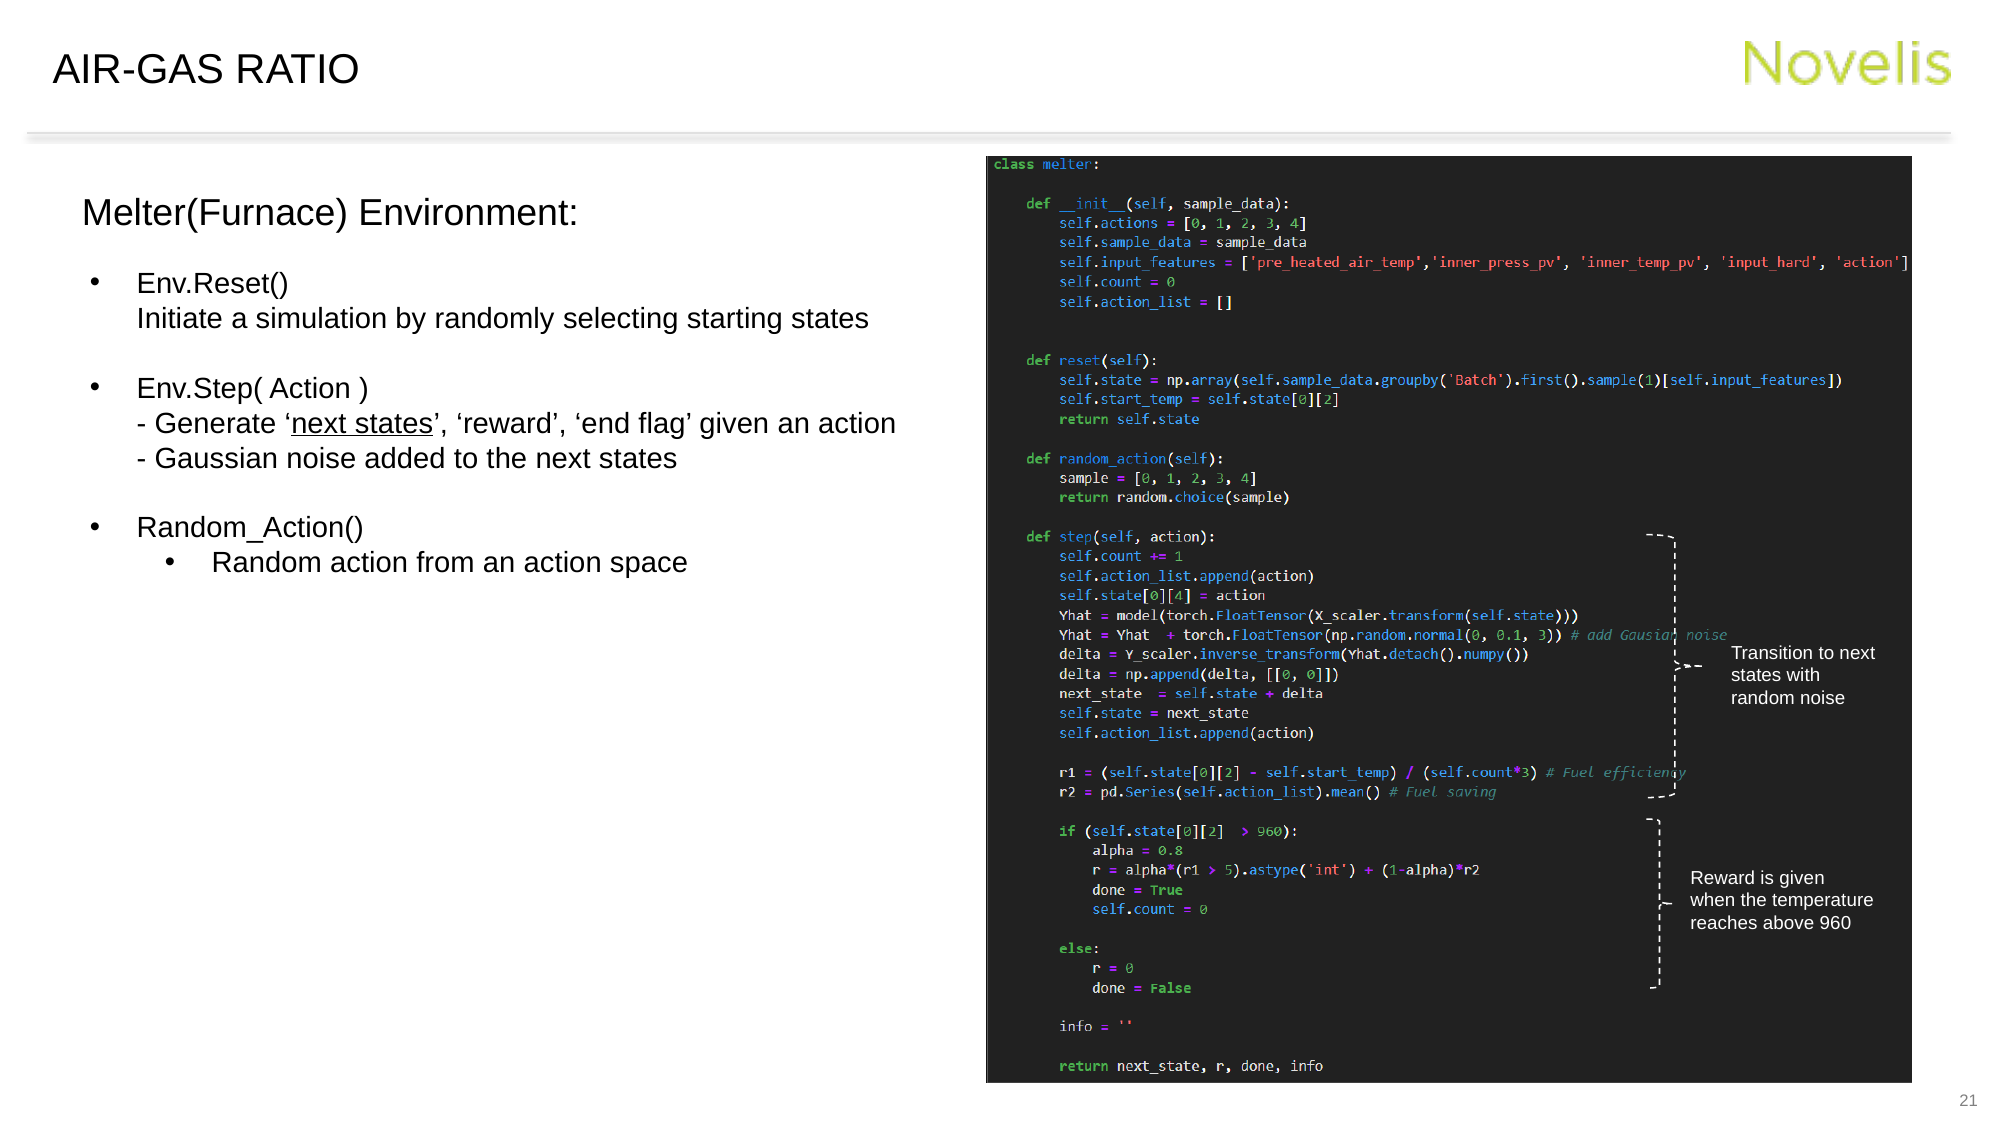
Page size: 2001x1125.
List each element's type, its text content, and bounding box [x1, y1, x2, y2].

text_box Env.Reset() Initiate a simulation by randomly selecting starting states Env.Step( Action ) - Generate ‘next states’, ‘reward’, ‘end flag’ given an action - Gaussian noise added to the next states Random_Action() Random action from an action space [0, 256, 981, 587]
title Air-Gas Ratio [52, 41, 1647, 230]
picture [986, 155, 1912, 1084]
picture [1745, 41, 1951, 85]
text_box Melter(Furnace) Environment: [67, 181, 595, 256]
